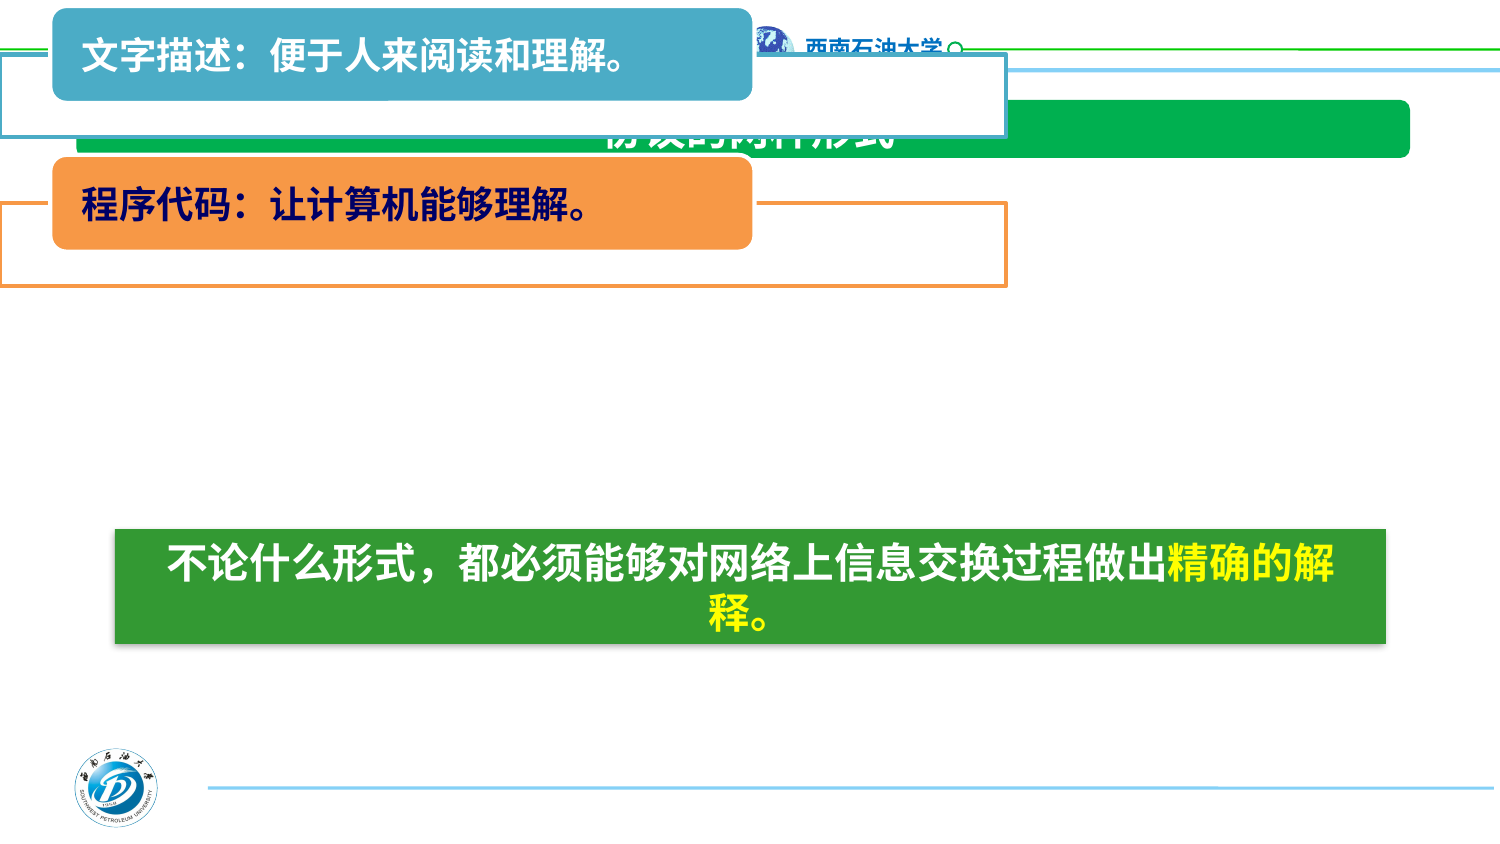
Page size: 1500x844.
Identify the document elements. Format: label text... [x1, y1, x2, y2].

picture [757, 24, 796, 52]
picture [74, 748, 158, 828]
list 协议的两种形式 [204, 99, 1293, 158]
text_box 不论什么形式，都必须能够对网络上信息交换过程做出精确的解释。 [114, 528, 1387, 645]
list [247, 178, 1254, 471]
